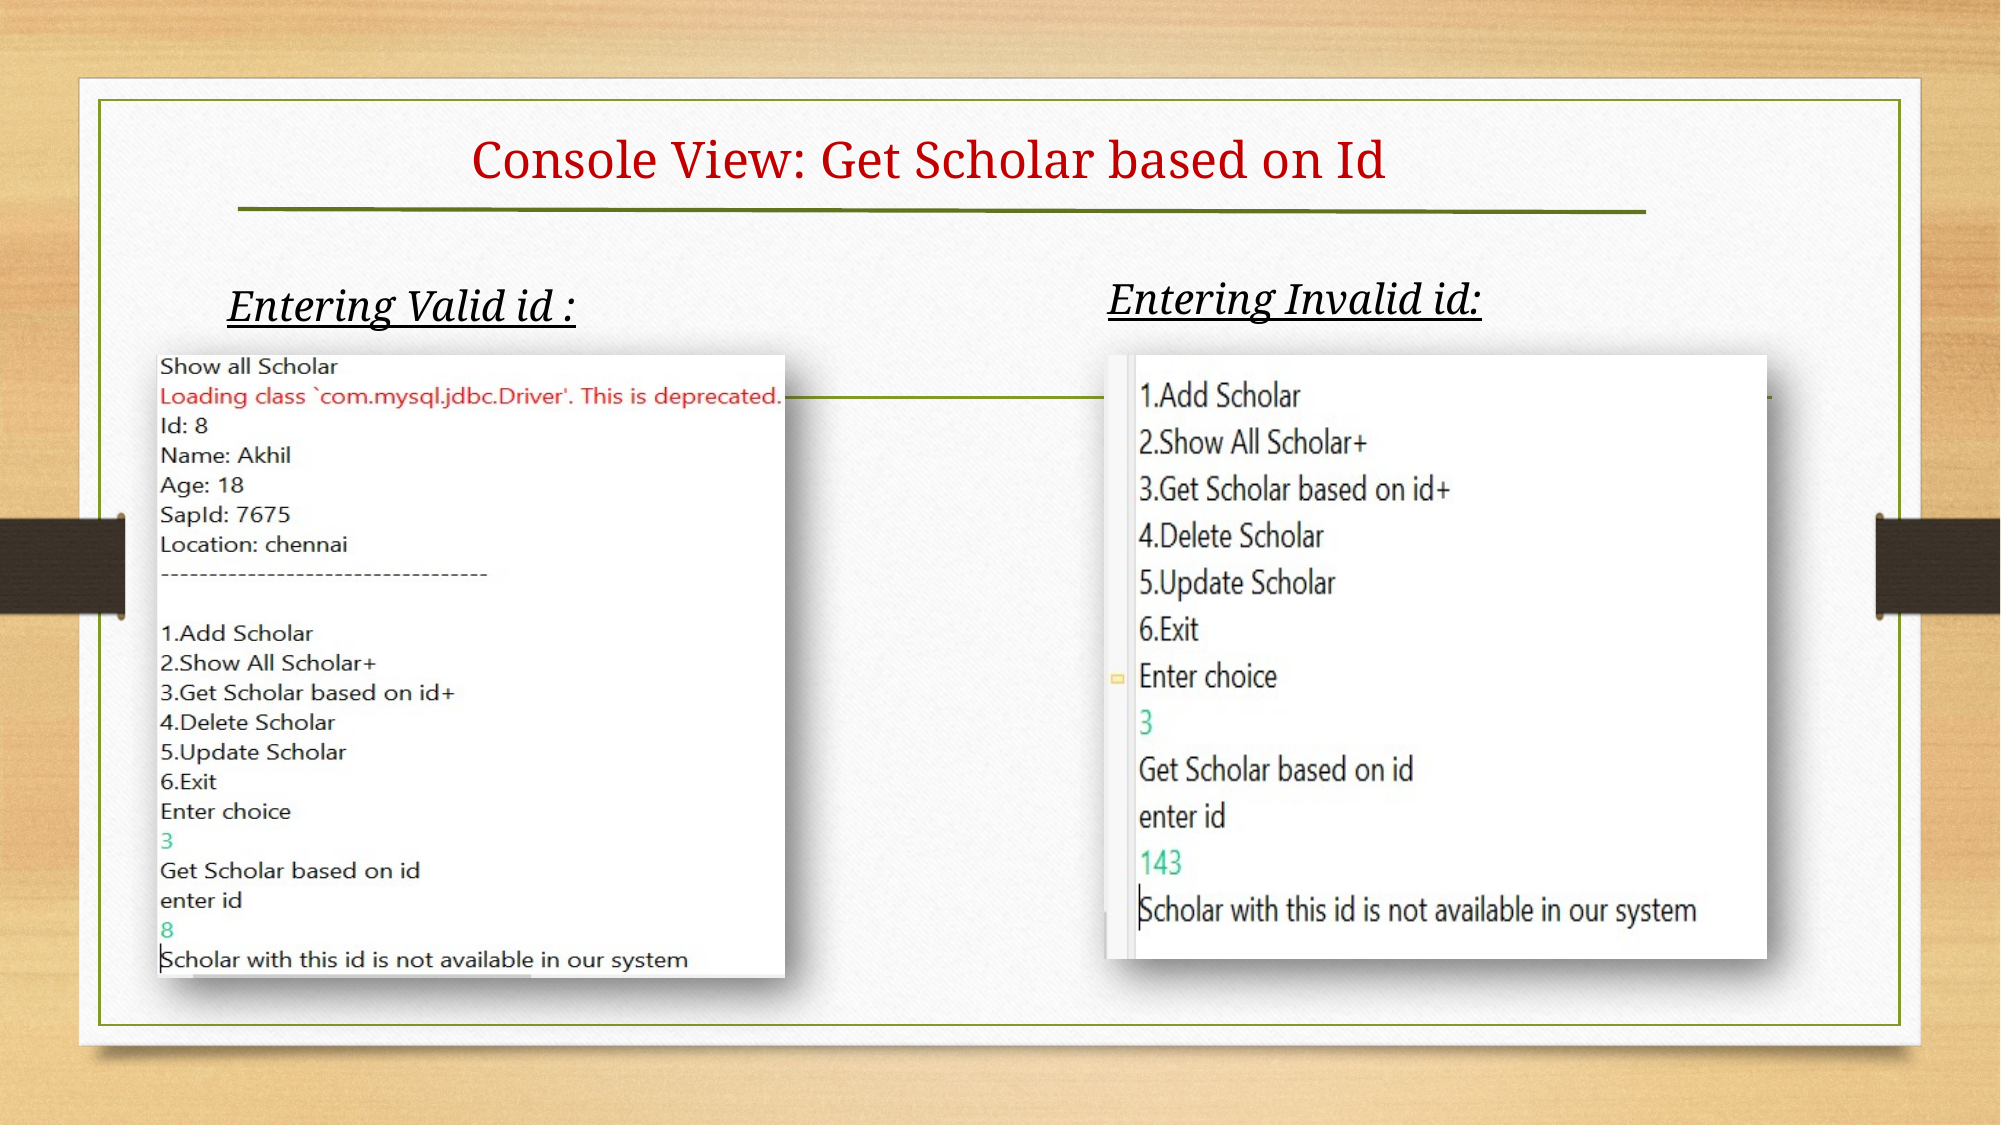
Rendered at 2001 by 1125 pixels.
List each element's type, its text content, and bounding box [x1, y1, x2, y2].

picture [0, 0, 2001, 1125]
title Console View: Get Scholar based on Id [212, 119, 1646, 197]
table_header Entering Valid id : [212, 270, 720, 338]
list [155, 355, 786, 978]
table_header Entering Invalid id: [1092, 262, 1573, 335]
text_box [237, 208, 1647, 213]
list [1104, 355, 1767, 960]
